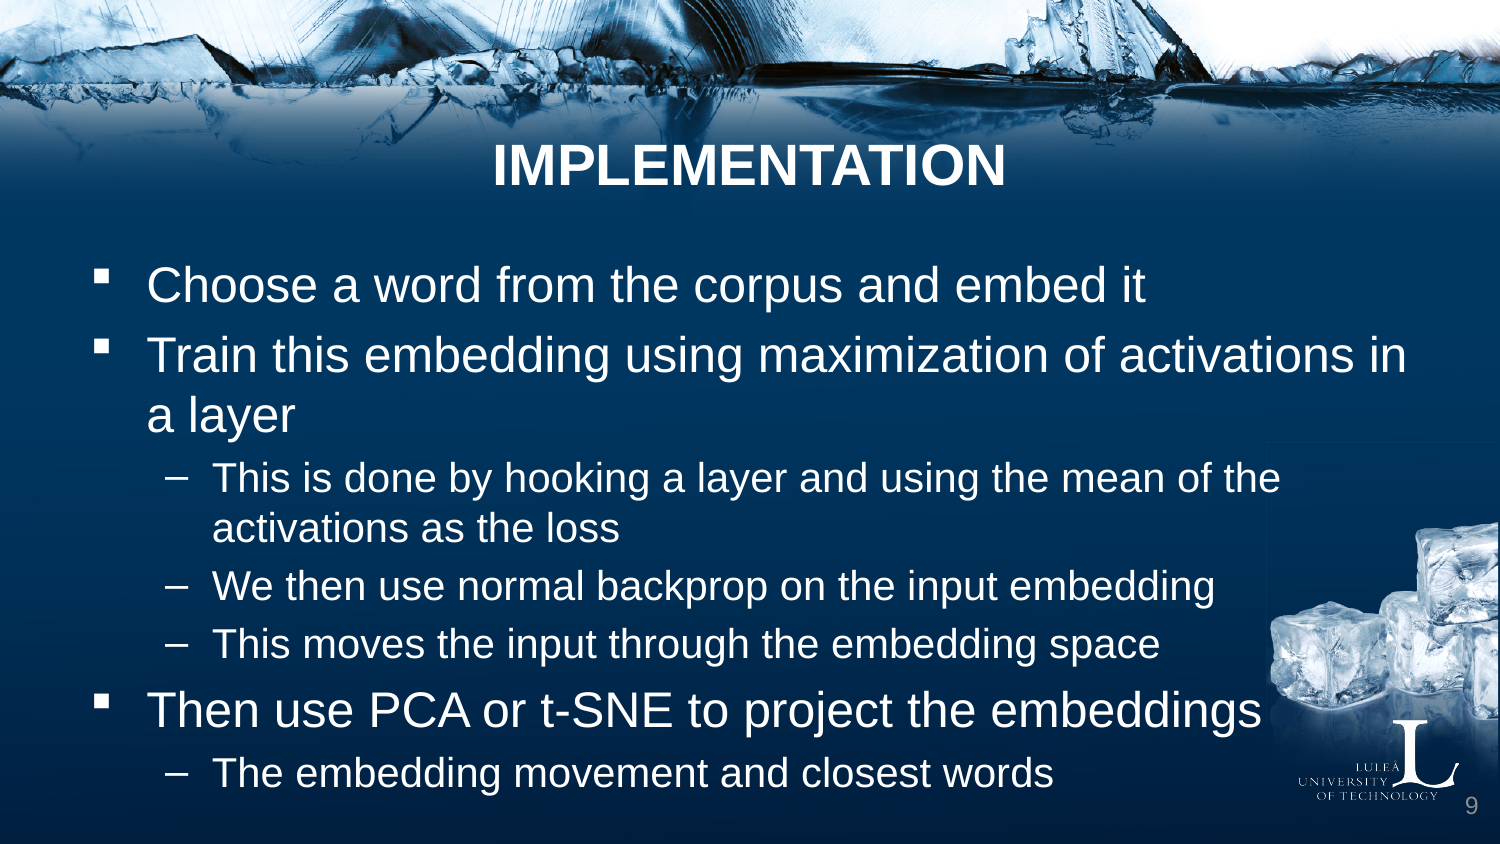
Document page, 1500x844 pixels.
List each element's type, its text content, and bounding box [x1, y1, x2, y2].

slide_number 9 [1156, 782, 1494, 828]
title IMPLEMENTATION [75, 102, 1425, 222]
list Choose a word from the corpus and embed it Train this embedding using maximization of activations in a layer This is done by hooking a layer and using the mean of the activations as the loss We then use normal backprop on the input embedding This moves the input through the embedding space Then use PCA or t-SNE to project the embeddings The embedding movement and closest words [75, 244, 1425, 790]
picture [0, 0, 1500, 844]
